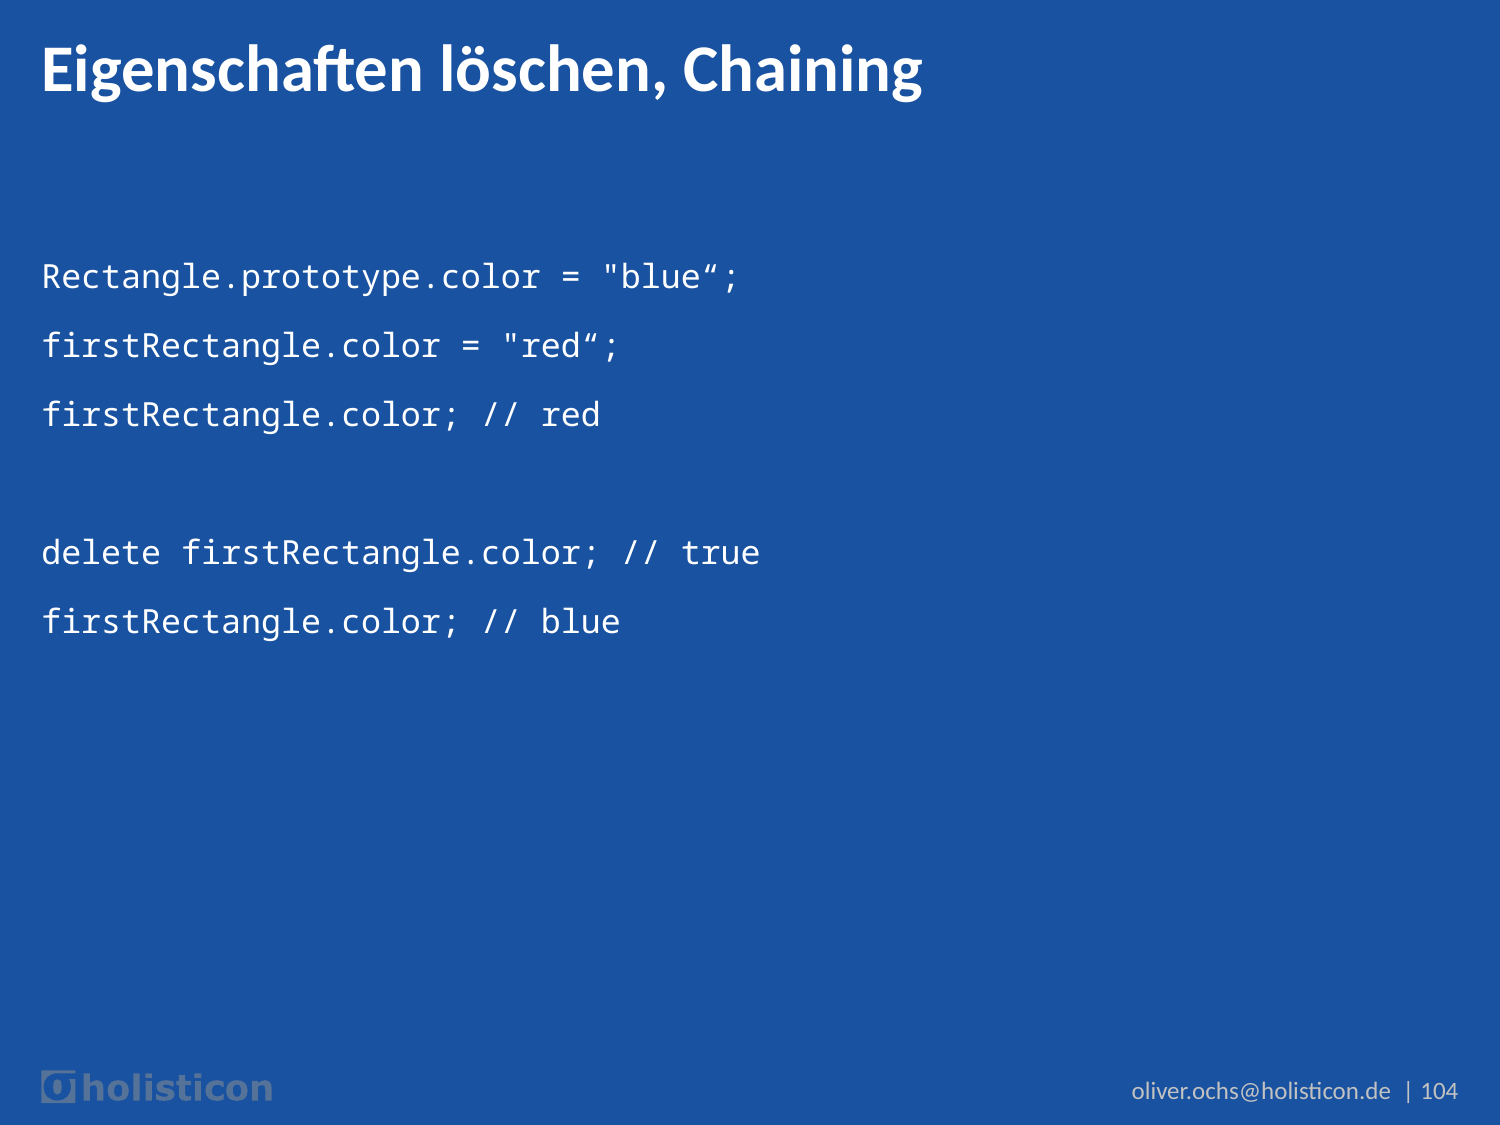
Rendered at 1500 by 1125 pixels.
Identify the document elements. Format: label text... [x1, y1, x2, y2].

title Eigenschaften löschen, Chaining [41, 24, 1436, 188]
list Rectangle.prototype.color = "blue“; firstRectangle.color = "red“; firstRectangle.color; // red delete firstRectangle.color; // true firstRectangle.color; // blue [41, 255, 1436, 973]
